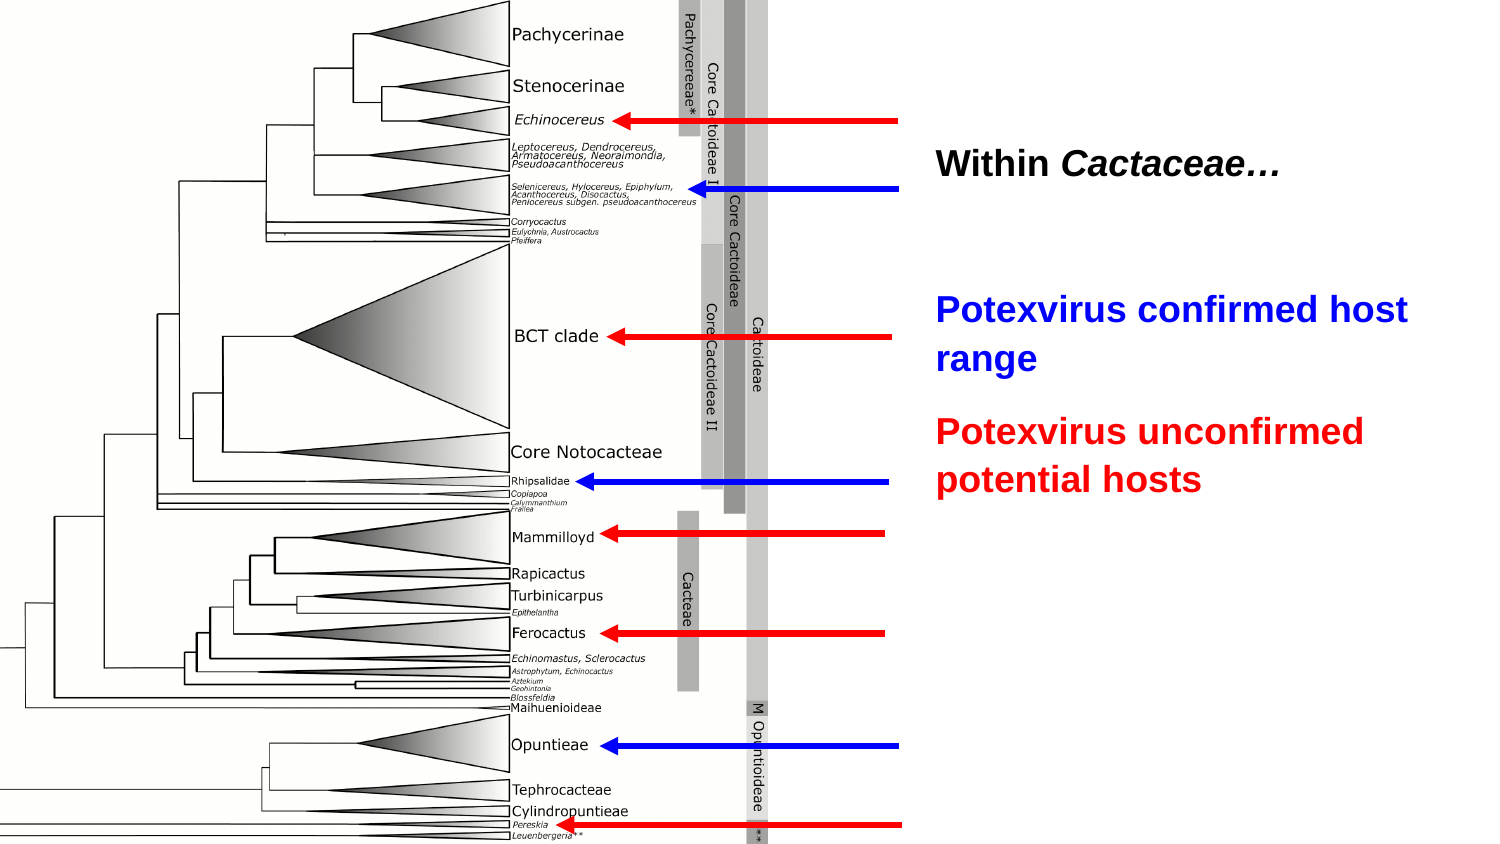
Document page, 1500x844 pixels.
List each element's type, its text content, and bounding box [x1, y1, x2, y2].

list Within Cactaceae… Potexvirus confirmed host range Potexvirus unconfirmed potential hosts [920, 121, 1500, 682]
picture [0, 0, 768, 844]
